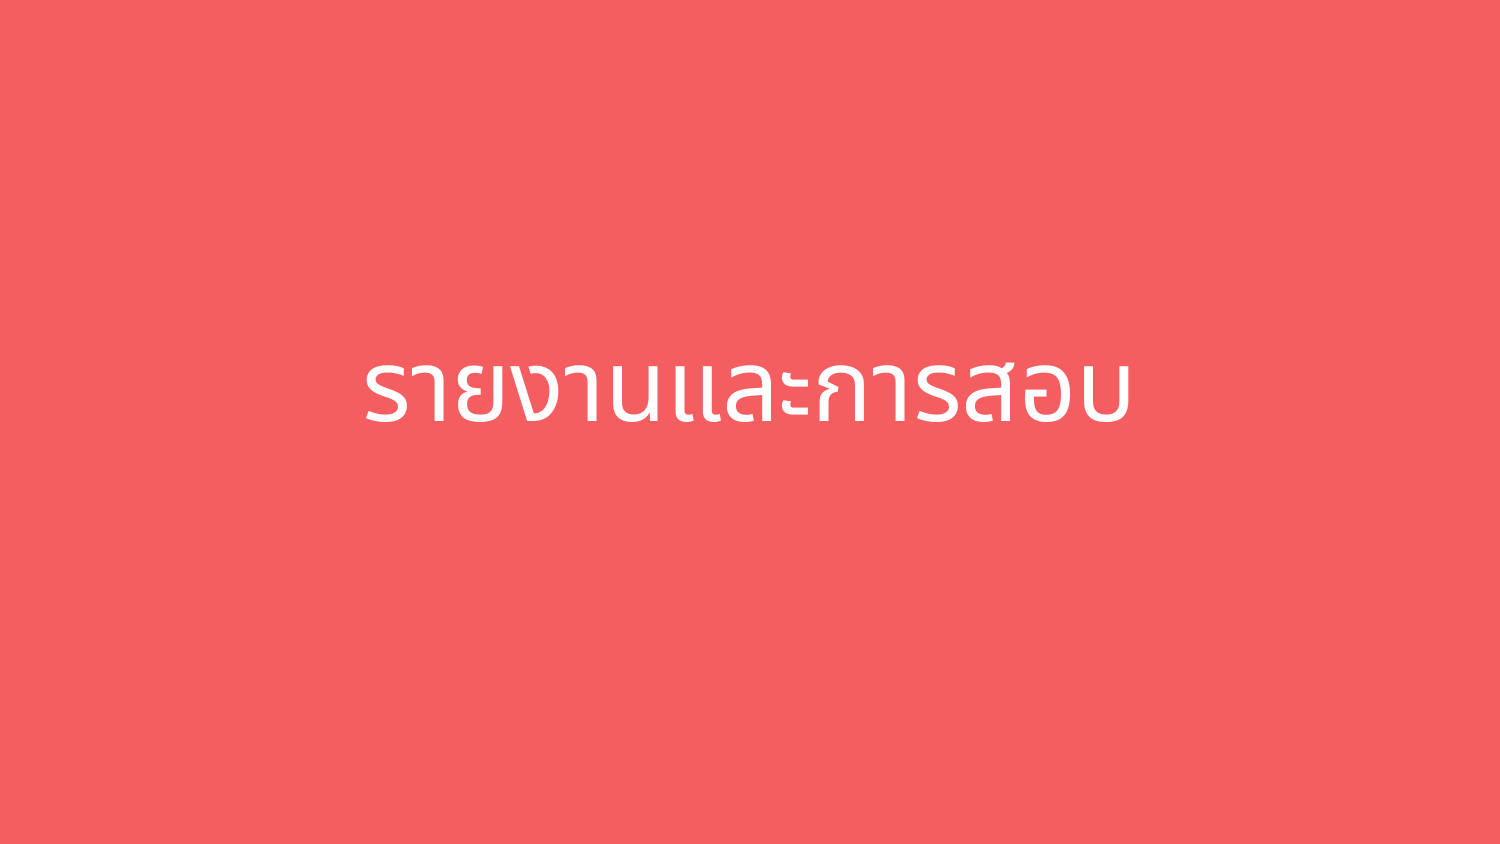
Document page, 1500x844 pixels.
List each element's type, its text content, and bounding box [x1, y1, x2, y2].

title รายงานและการสอบ [83, 233, 1417, 529]
